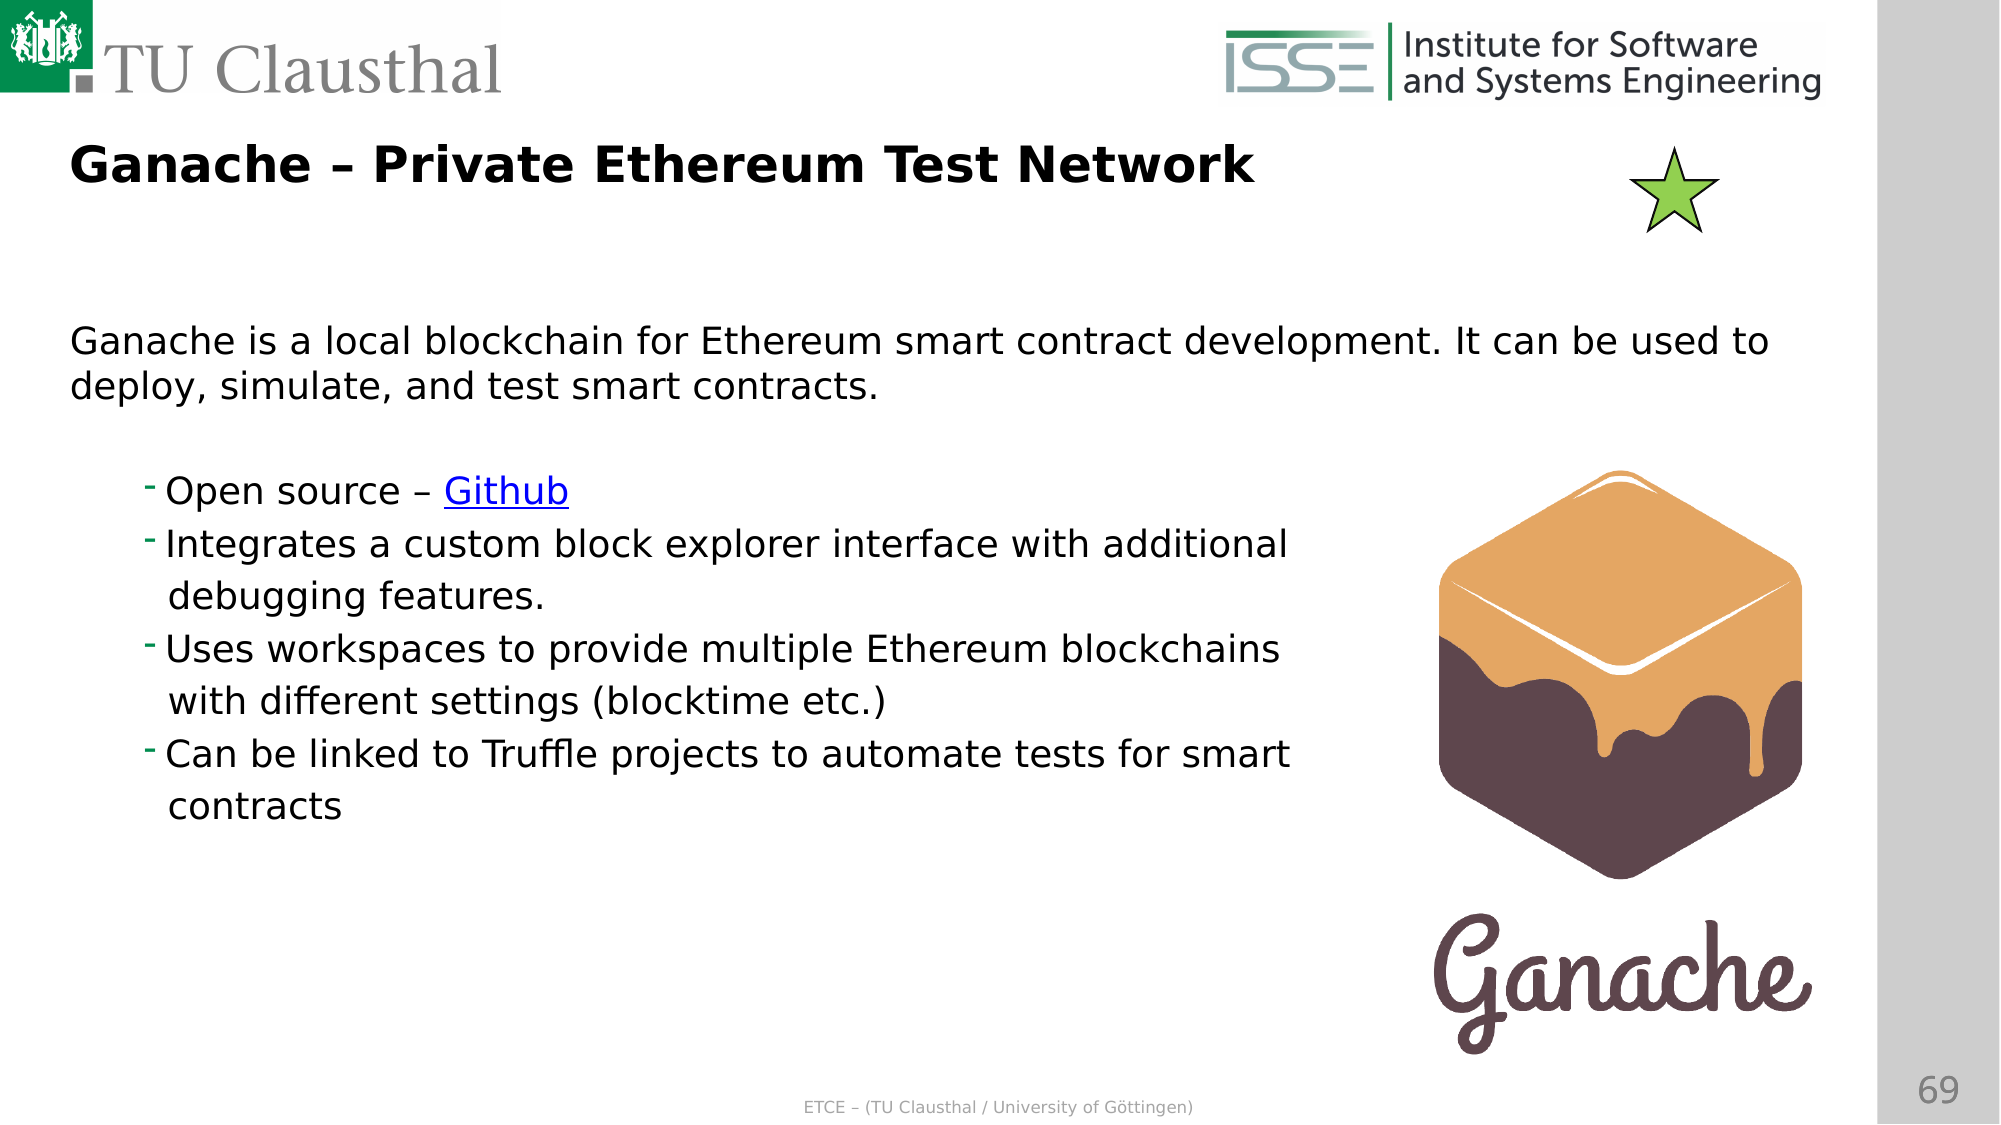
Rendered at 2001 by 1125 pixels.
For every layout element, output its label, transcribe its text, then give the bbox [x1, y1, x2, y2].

text_box Ganache is a local blockchain for Ethereum smart contract development. It can be used to deploy, simulate, and test smart contracts. Open source – Github Integrates a custom block explorer interface with additional debugging features. Uses workspaces to provide multiple Ethereum blockchains with different settings (blocktime etc.) Can be linked to Truffle projects to automate tests for smart contracts [54, 208, 1818, 1034]
picture [1397, 464, 1818, 1062]
picture [0, 0, 501, 93]
text_box Ganache – Private Ethereum Test Network [54, 125, 1818, 208]
picture [1218, 22, 1826, 107]
text_box [1629, 145, 1720, 234]
